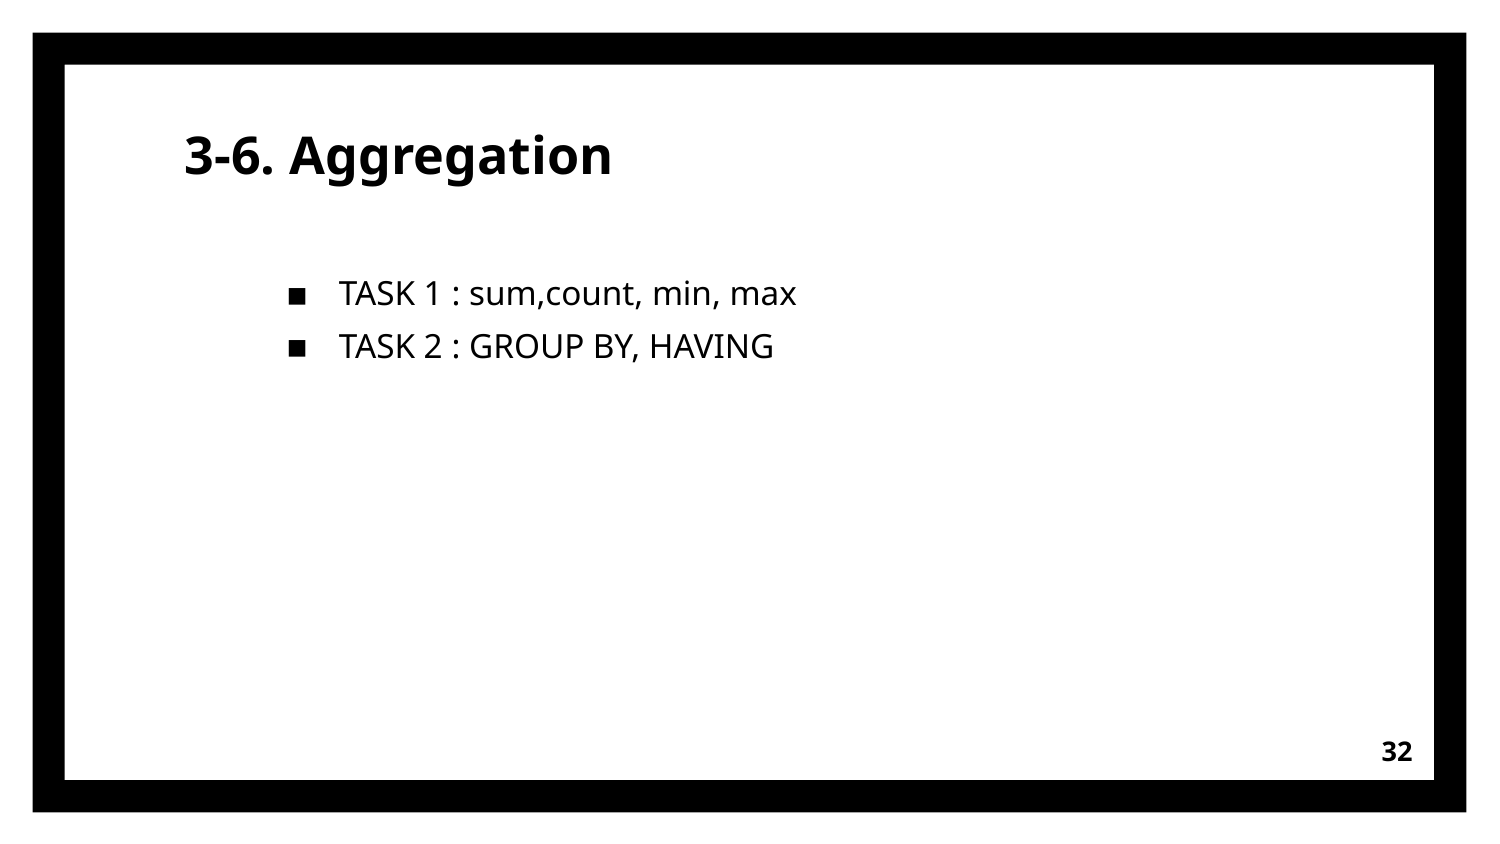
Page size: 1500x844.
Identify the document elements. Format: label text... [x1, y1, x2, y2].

text_box <number> [1338, 720, 1428, 785]
text_box TASK 1 : sum,count, min, max TASK 2 : GROUP BY, HAVING [249, 257, 1191, 565]
text_box 3-6. Aggregation [169, 124, 1365, 200]
